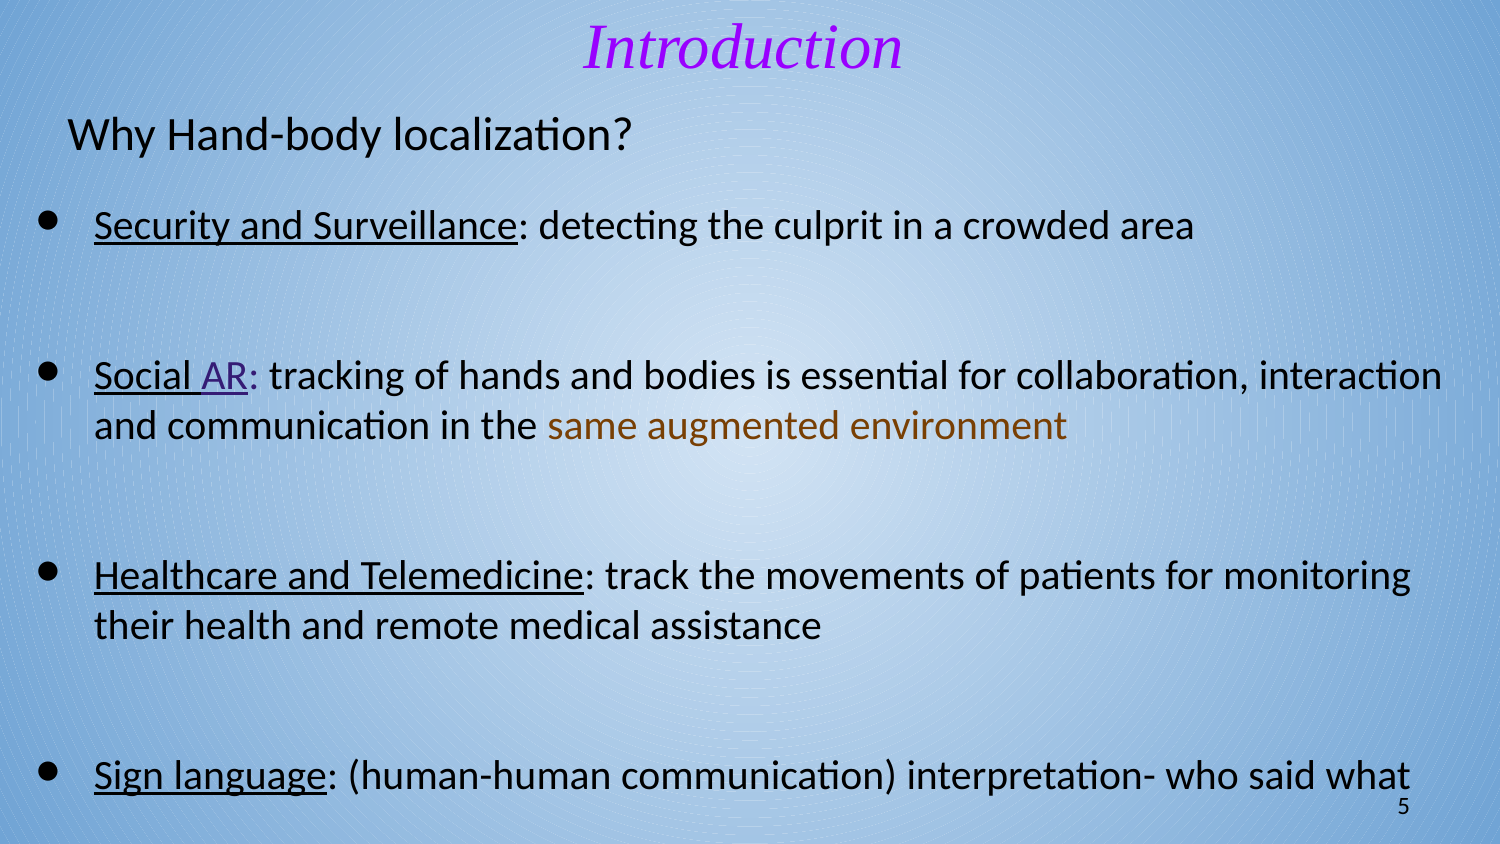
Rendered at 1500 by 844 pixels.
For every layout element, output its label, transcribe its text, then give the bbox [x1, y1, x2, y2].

text_box Introduction [0, 0, 1488, 96]
slide_number ‹#› [1074, 782, 1425, 827]
text_box Security and Surveillance: detecting the culprit in a crowded area Social AR: tracking of hands and bodies is essential for collaboration, interaction and communication in the same augmented environment Healthcare and Telemedicine: track the movements of patients for monitoring their health and remote medical assistance Sign language: (human-human communication) interpretation- who said what [3, 182, 1488, 813]
text_box Why Hand-body localization? [52, 87, 1484, 175]
